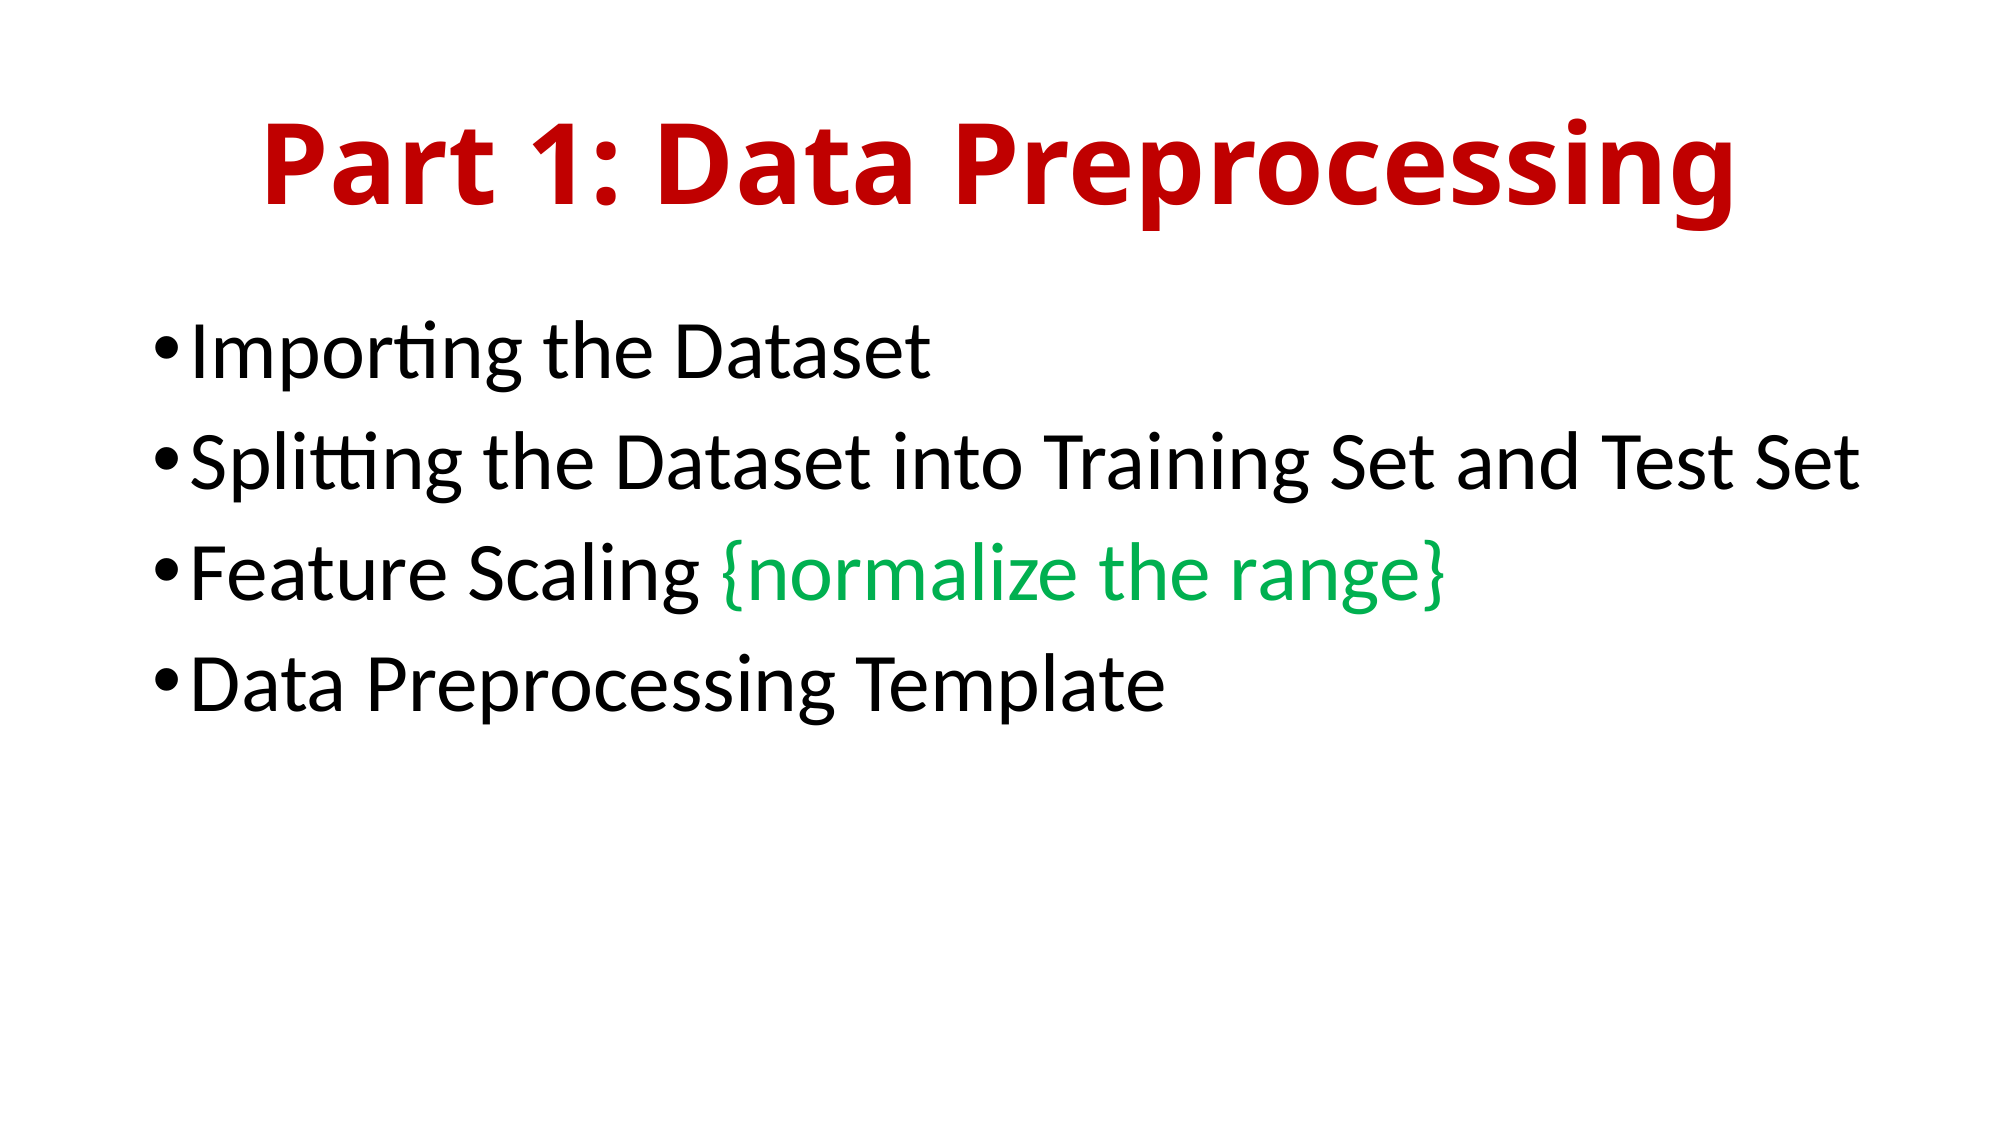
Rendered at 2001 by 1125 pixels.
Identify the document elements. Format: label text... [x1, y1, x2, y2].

title Part 1: Data Preprocessing [137, 59, 1863, 278]
list Importing the Dataset Splitting the Dataset into Training Set and Test Set Feature Scaling {normalize the range} Data Preprocessing Template [137, 299, 1893, 1014]
